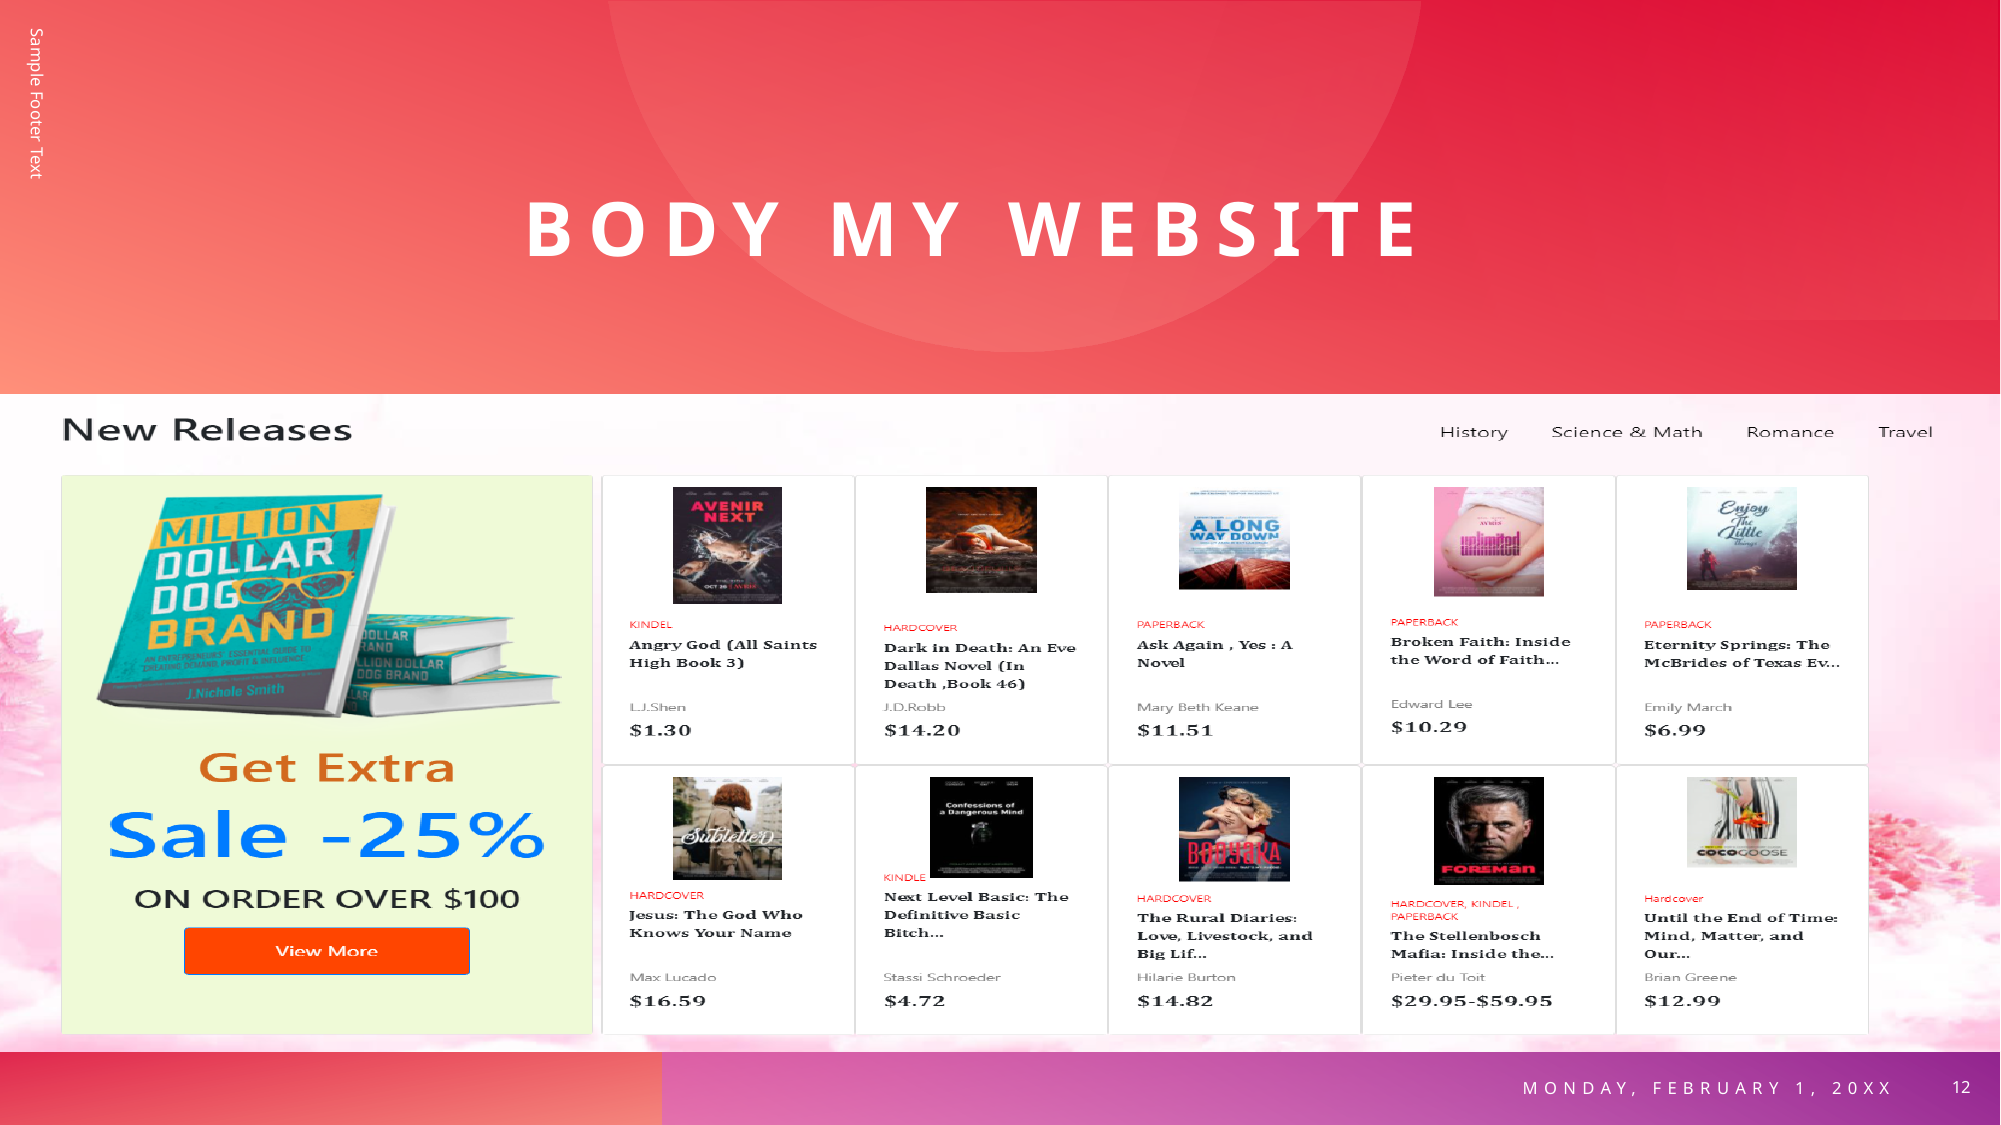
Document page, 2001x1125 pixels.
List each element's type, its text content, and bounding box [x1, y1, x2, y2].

slide_number 12 [1913, 1052, 1986, 1125]
footer Sample Footer Text [0, 13, 76, 394]
title Body my website [130, 69, 1811, 272]
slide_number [1297, 1052, 1905, 1125]
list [0, 394, 2000, 1052]
